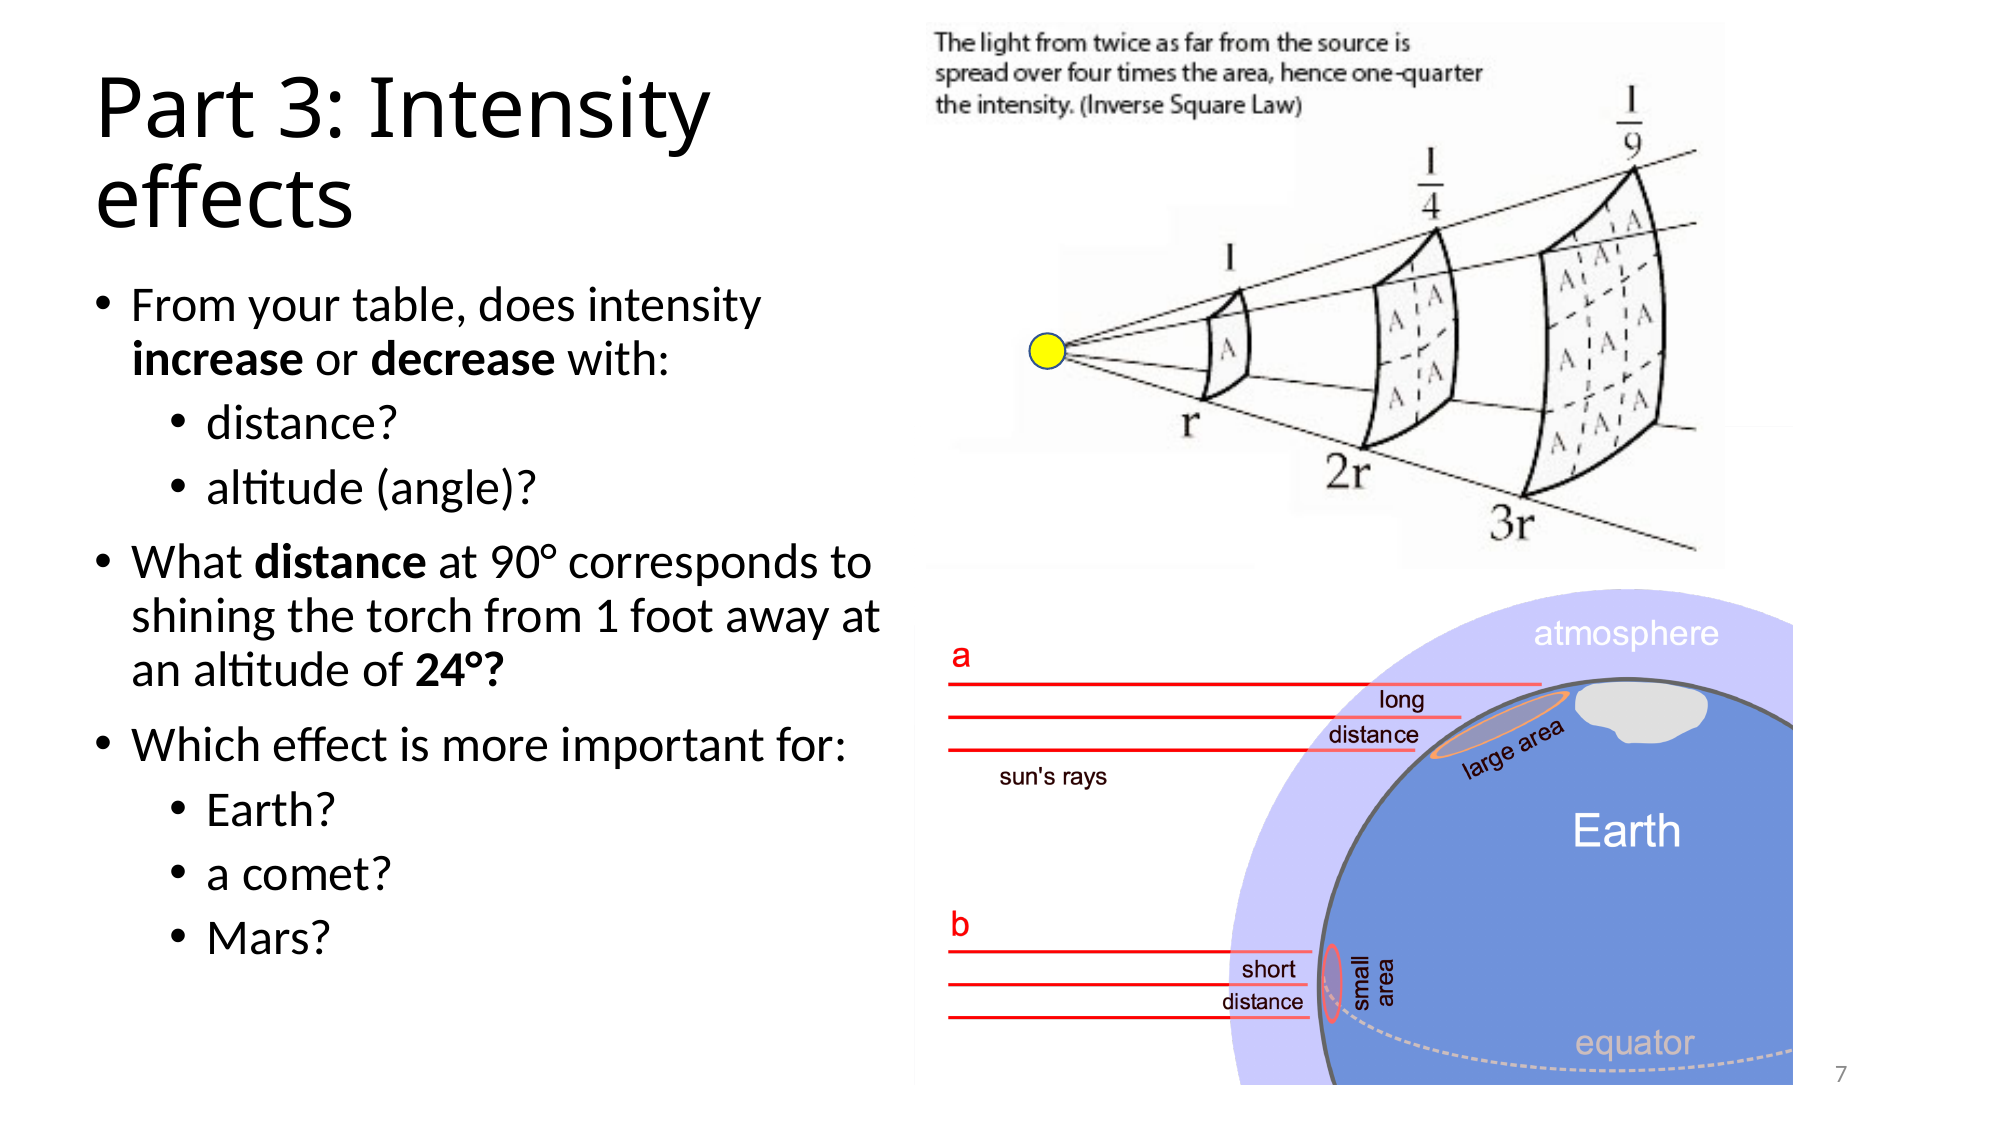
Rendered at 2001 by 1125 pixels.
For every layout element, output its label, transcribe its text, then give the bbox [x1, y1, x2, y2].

list From your table, does intensity increase or decrease with: distance? altitude (angle)? What distance at 90° corresponds to shining the torch from 1 foot away at an altitude of 24°? Which effect is more important for: Earth? a comet? Mars? [79, 270, 926, 1085]
slide_number 6 [1412, 1042, 1863, 1103]
title Part 3: Intensity effects [79, 22, 878, 270]
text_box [926, 22, 1725, 569]
picture [914, 426, 1793, 1085]
